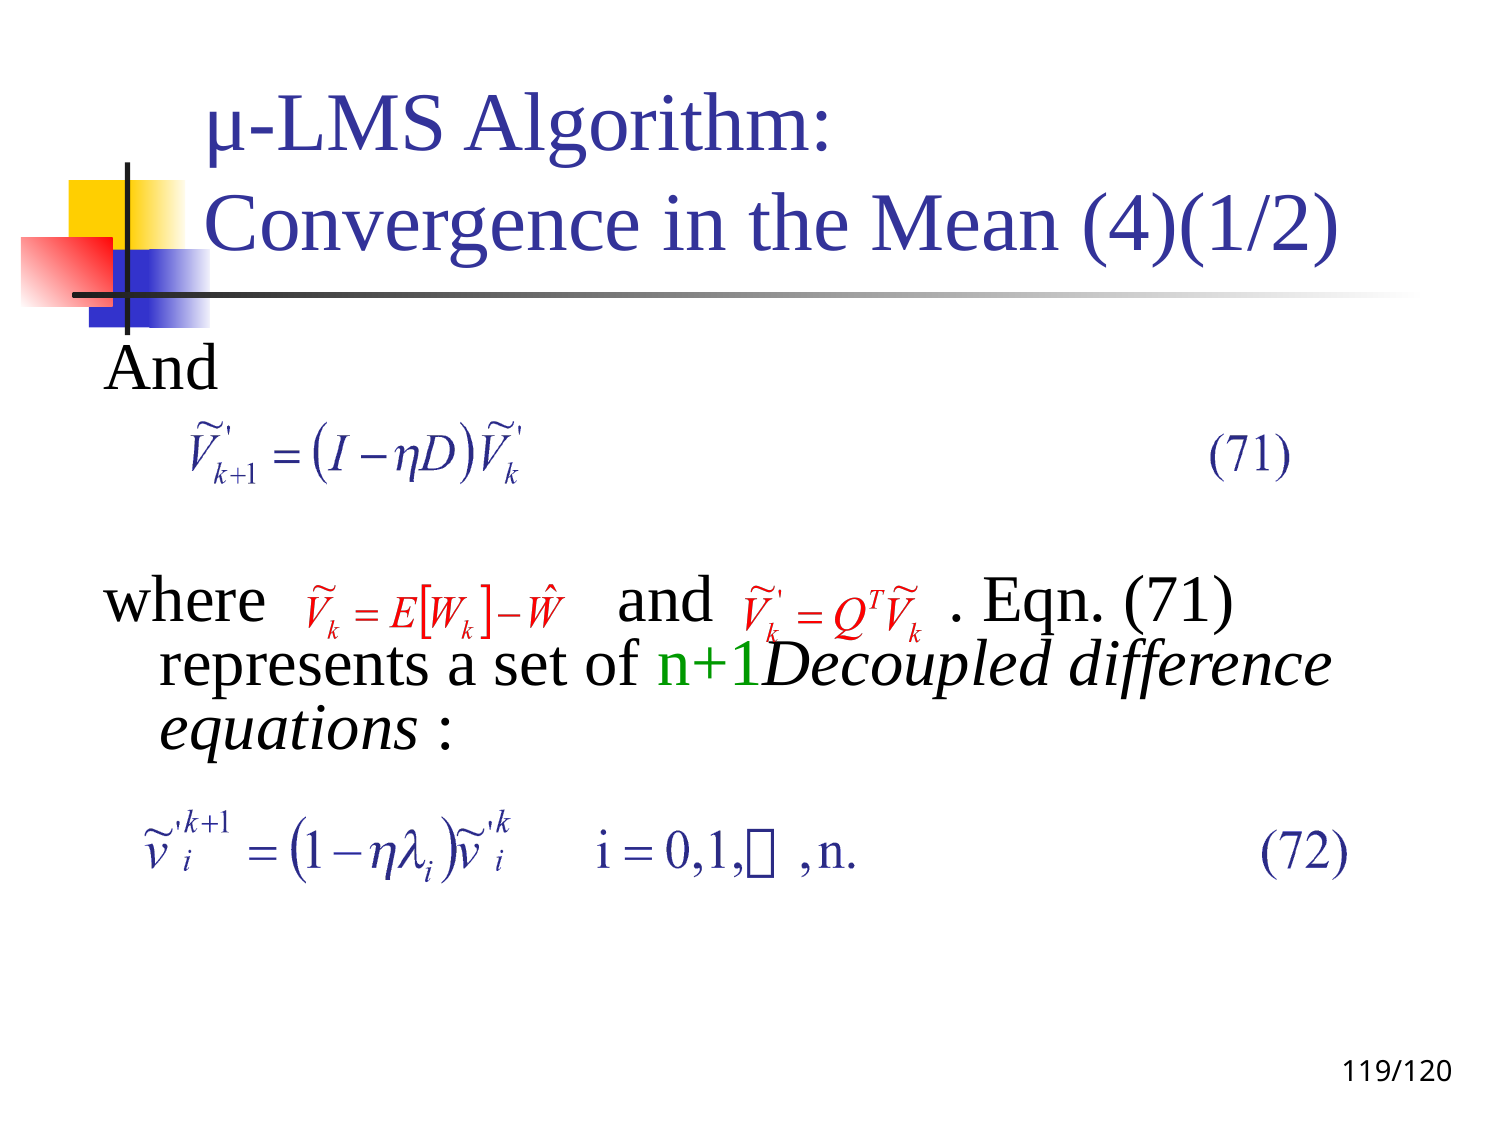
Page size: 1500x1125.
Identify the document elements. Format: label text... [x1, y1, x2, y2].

picture [182, 408, 1294, 492]
picture [300, 573, 574, 646]
slide_number ‹#›/120 [1155, 1024, 1468, 1100]
list And where and . Eqn. (71) represents a set of n+1Decoupled difference equations : [88, 331, 1469, 1006]
picture [135, 798, 1353, 893]
title μ-LMS Algorithm: Convergence in the Mean (4)(1/2) [188, 35, 1468, 275]
picture [738, 573, 928, 650]
